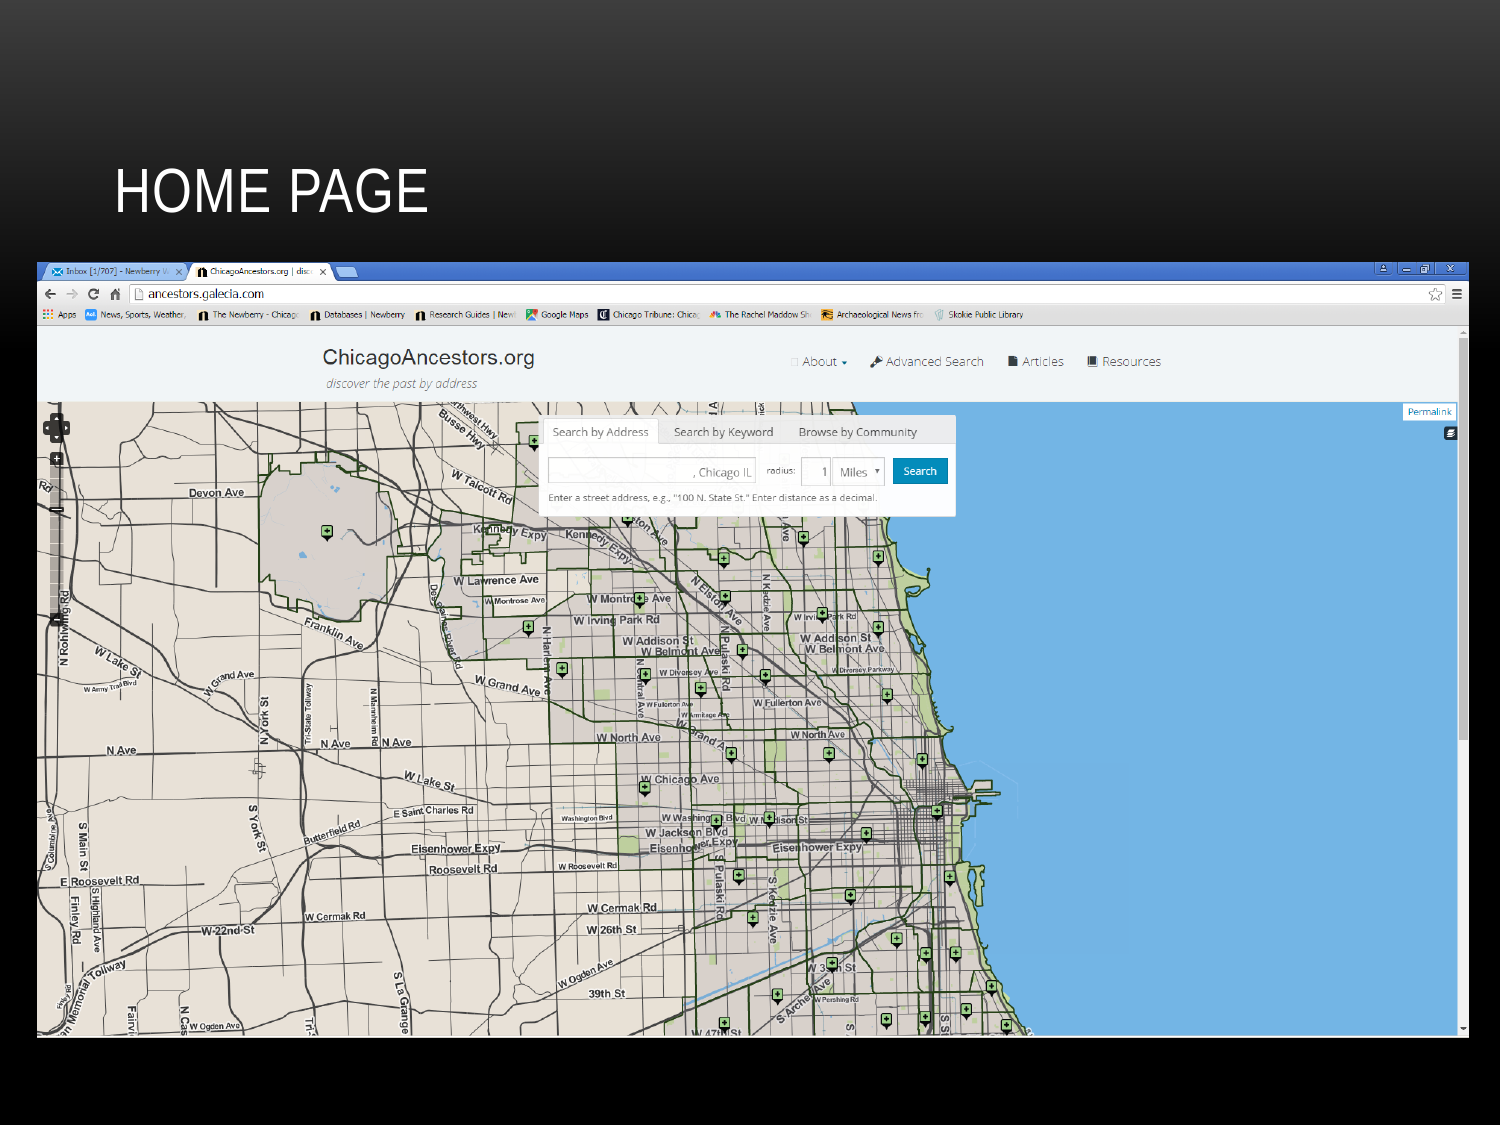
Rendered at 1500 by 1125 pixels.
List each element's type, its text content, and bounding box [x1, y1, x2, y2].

title Home page [99, 45, 1400, 233]
picture [0, 0, 1500, 1125]
